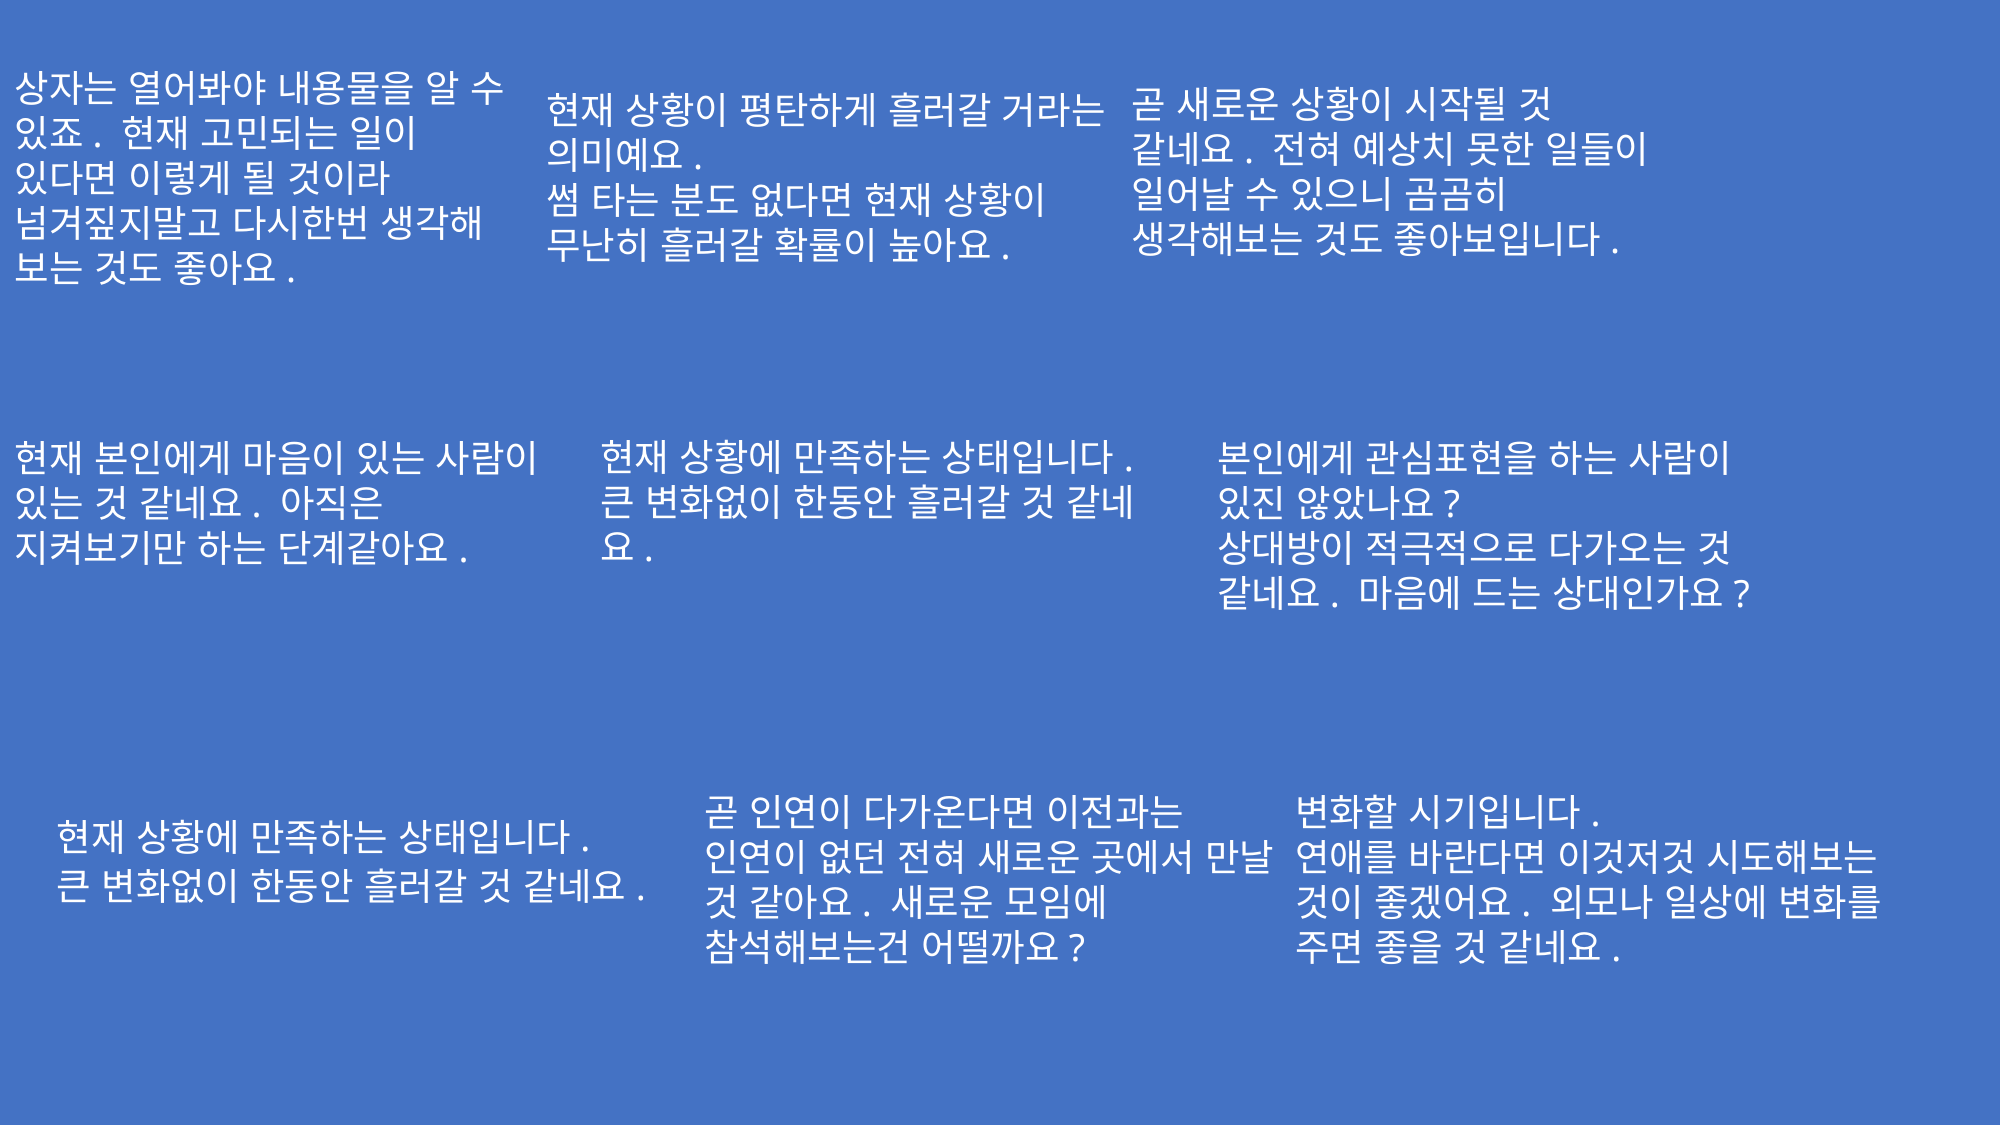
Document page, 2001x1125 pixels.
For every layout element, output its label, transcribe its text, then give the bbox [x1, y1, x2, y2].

text_box 현재 본인에게 마음이 있는 사람이 있는 것 같네요. 아직은 지켜보기만 하는 단계같아요. [0, 324, 564, 680]
text_box 변화할 시기입니다. 연애를 바란다면 이것저것 시도해보는 것이 좋겠어요. 외모나 일상에 변화를 주면 좋을 것 같네요. [1279, 701, 1917, 1057]
text_box 본인에게 관심표현을 하는 사람이 있진 않았나요? 상대방이 적극적으로 다가오는 것 같네요. 마음에 드는 상대인가요? [1202, 347, 1804, 701]
text_box 현재 상황에 만족하는 상태입니다. 큰 변화없이 한동안 흘러갈 것 같네요. [584, 323, 1186, 679]
text_box 곧 새로운 상황이 시작될 것 같네요. 전혀 예상치 못한 일들이 일어날 수 있으니 곰곰히 생각해보는 것도 좋아보입니다. [1116, 0, 1681, 349]
text_box 현재 상황이 평탄하게 흘러갈 거라는 의미예요. 썸 타는 분도 없다면 현재 상황이 무난히 흘러갈 확률이 높아요. [530, 0, 1116, 355]
text_box 곧 인연이 다가온다면 이전과는 인연이 없던 전혀 새로운 곳에서 만날 것 같아요. 새로운 모임에 참석해보는건 어떨까요? [688, 701, 1279, 1057]
text_box 현재 상황에 만족하는 상태입니다. 큰 변화없이 한동안 흘러갈 것 같네요. [41, 683, 664, 1039]
text_box 상자는 열어봐야 내용물을 알 수 있죠. 현재 고민되는 일이 있다면 이렇게 될 것이라 넘겨짚지말고 다시한번 생각해 보는 것도 좋아요. [0, 0, 530, 324]
